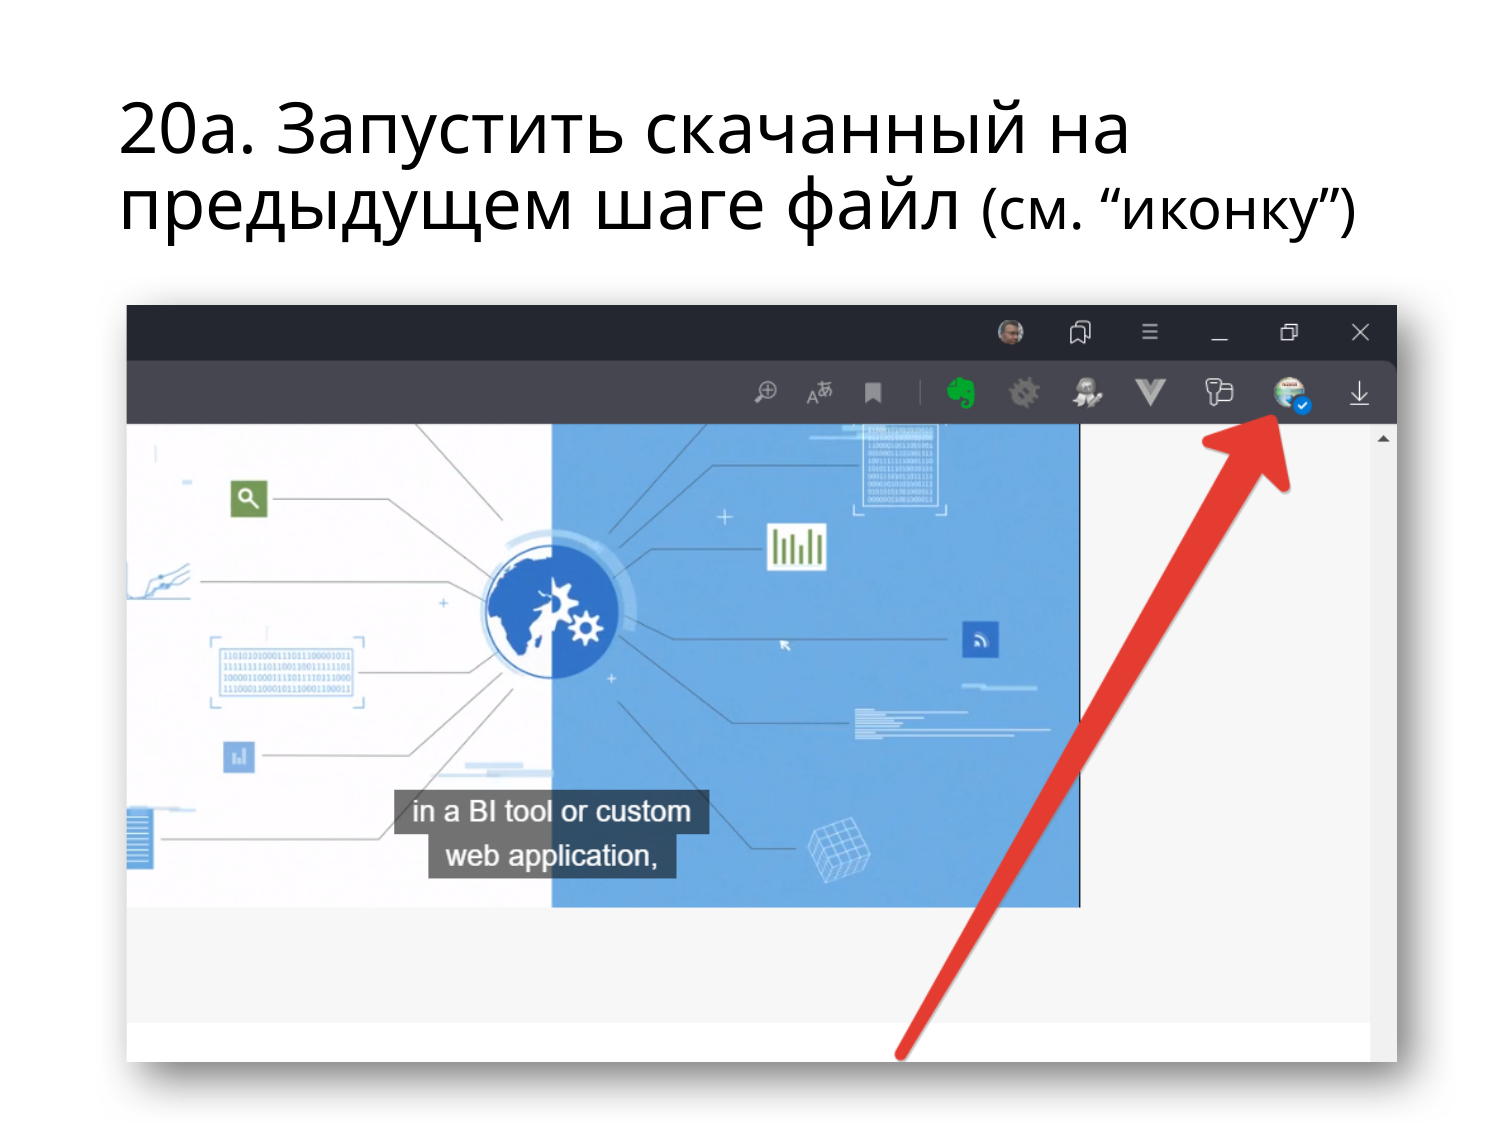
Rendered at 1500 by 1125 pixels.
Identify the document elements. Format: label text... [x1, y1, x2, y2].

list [126, 305, 1397, 1062]
title 20а. Запустить скачанный на предыдущем шаге файл (см. “иконку”) [103, 59, 1397, 278]
